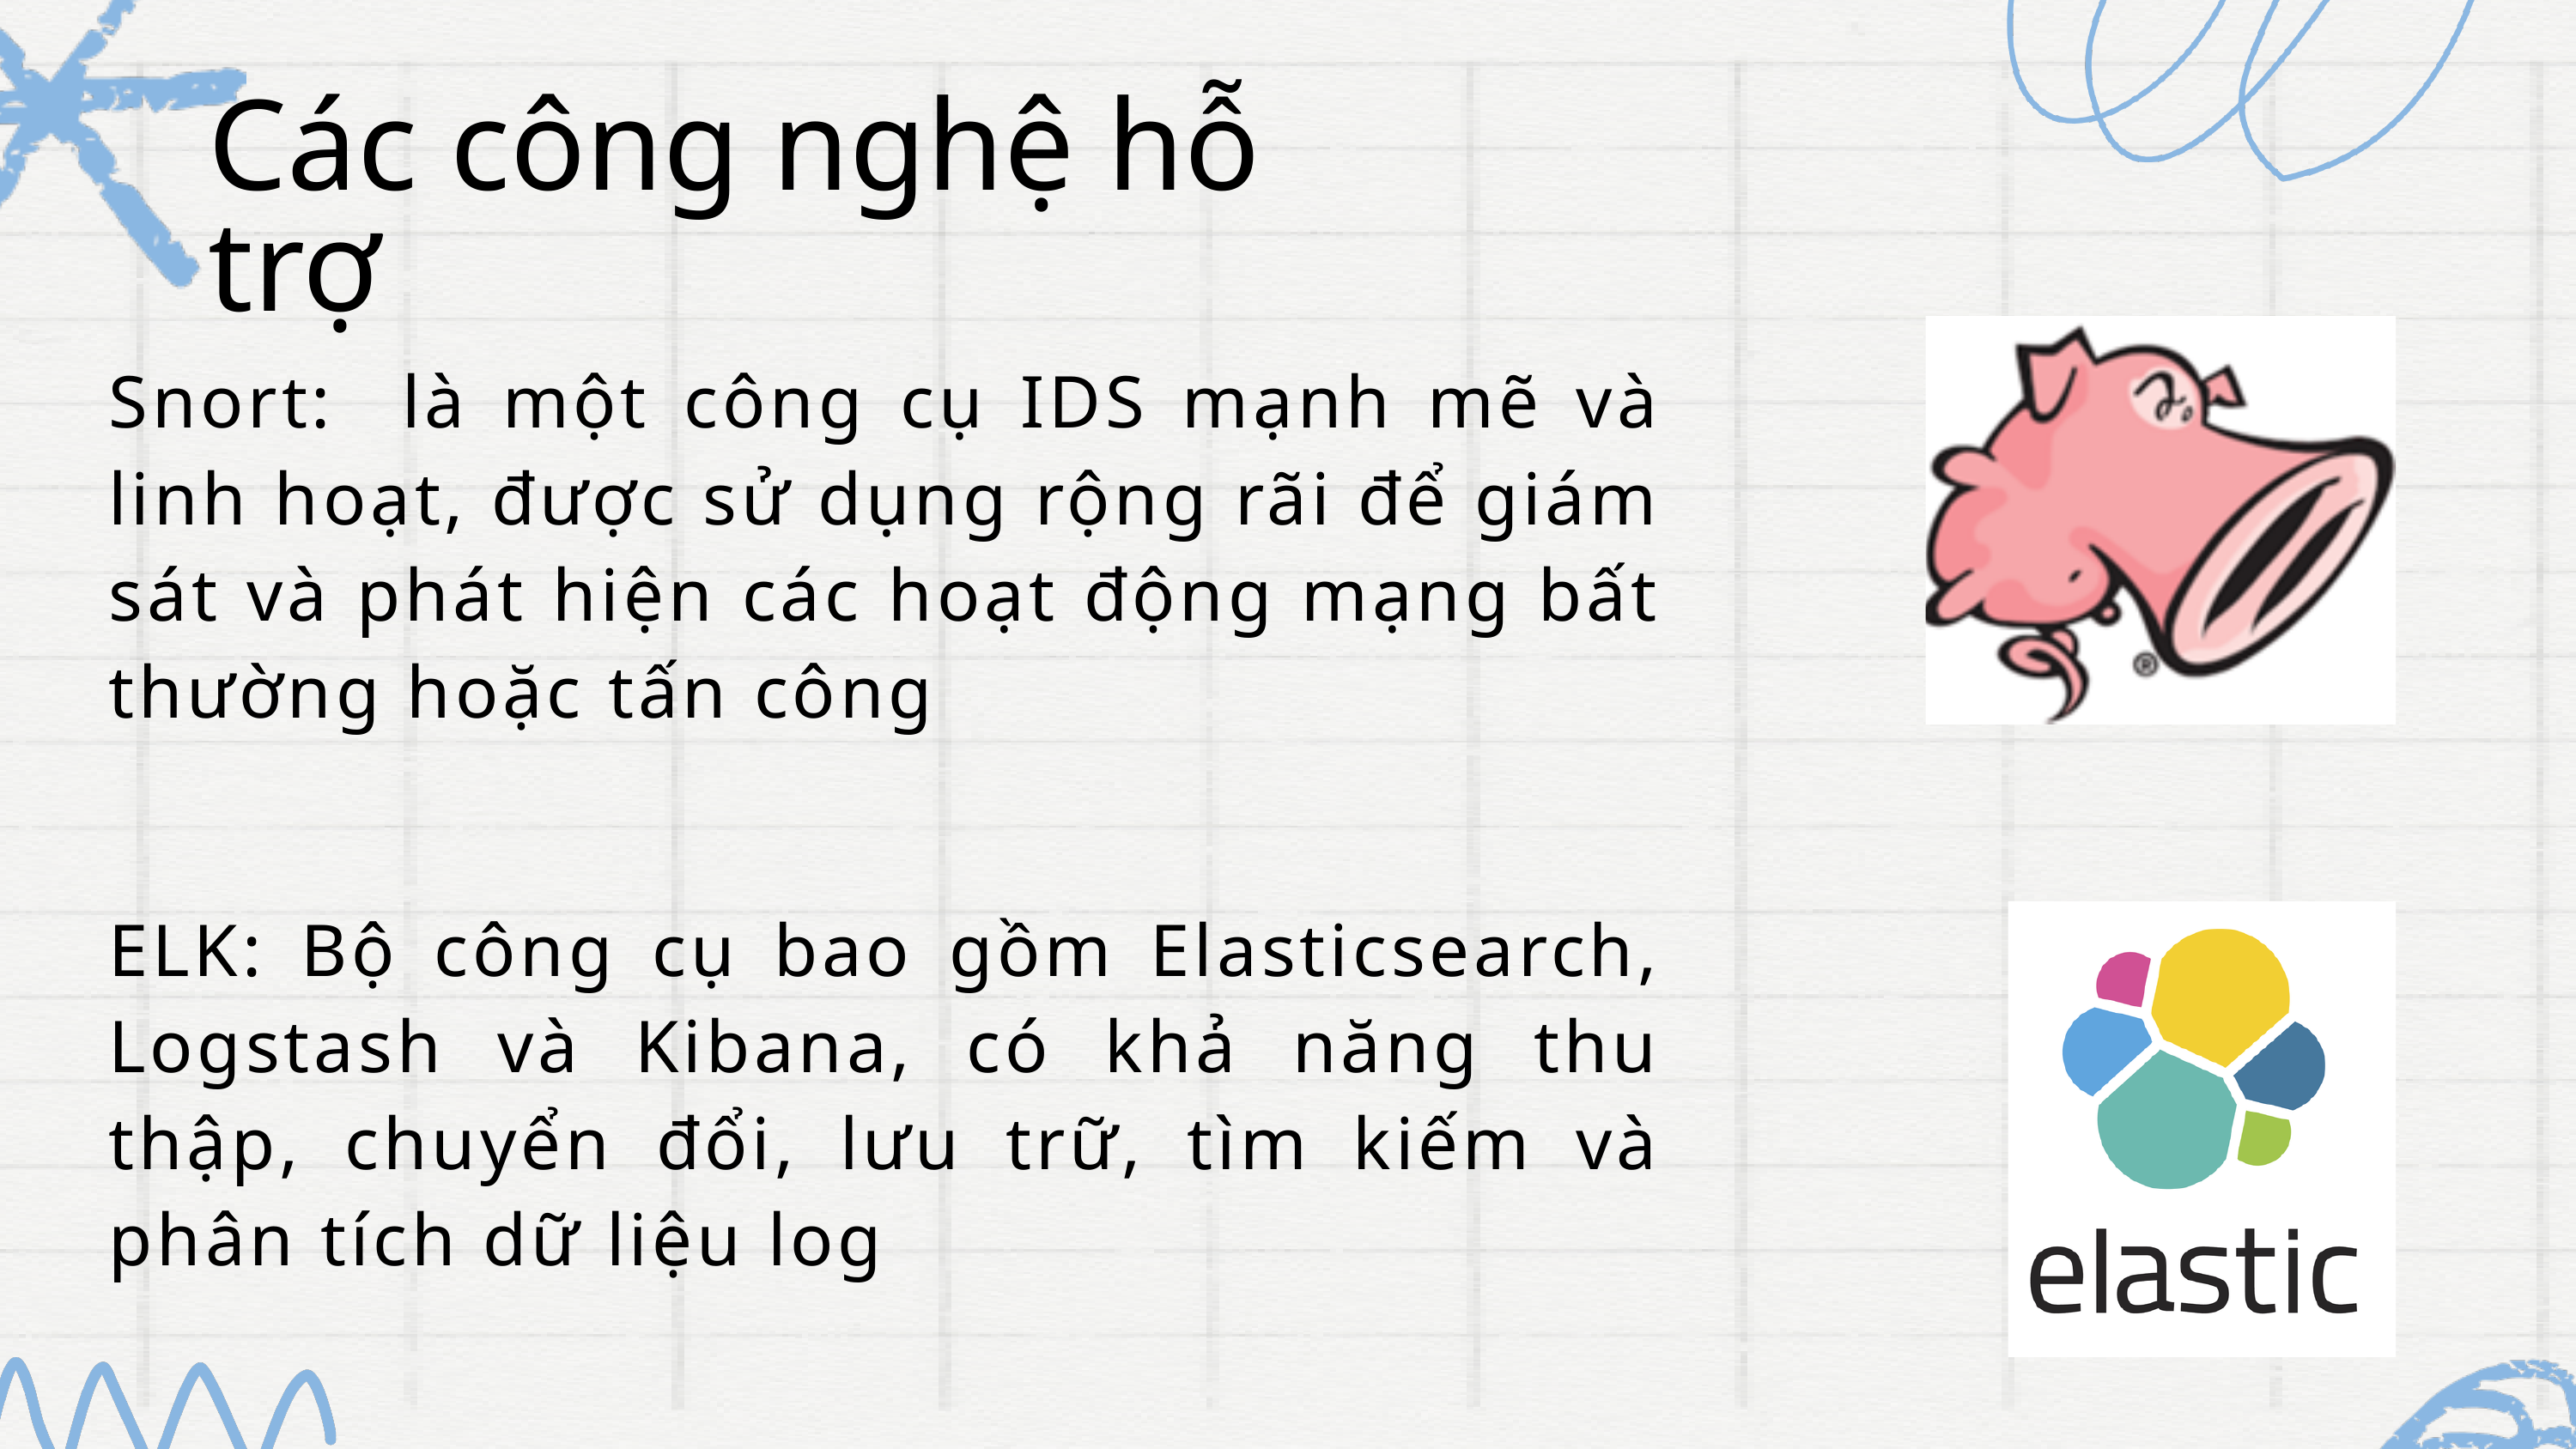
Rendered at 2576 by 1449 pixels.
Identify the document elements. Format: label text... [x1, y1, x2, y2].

text_box [0, 1357, 337, 1449]
text_box Snort: là một công cụ IDS mạnh mẽ và linh hoạt, được sử dụng rộng rãi để giám sát và phát hiện các hoạt động mạng bất thường hoặc tấn công [108, 346, 1663, 732]
text_box [0, 0, 2576, 1449]
text_box [0, 0, 246, 289]
text_box [2008, 901, 2397, 1357]
text_box [2248, 1357, 2576, 1449]
text_box [1925, 316, 2397, 724]
text_box [1874, 0, 2576, 182]
text_box ELK: Bộ công cụ bao gồm Elasticsearch, Logstash và Kibana, có khả năng thu thập, chuyển đổi, lưu trữ, tìm kiếm và phân tích dữ liệu log [108, 894, 1663, 1281]
text_box Các công nghệ hỗ trợ [208, 93, 1353, 336]
